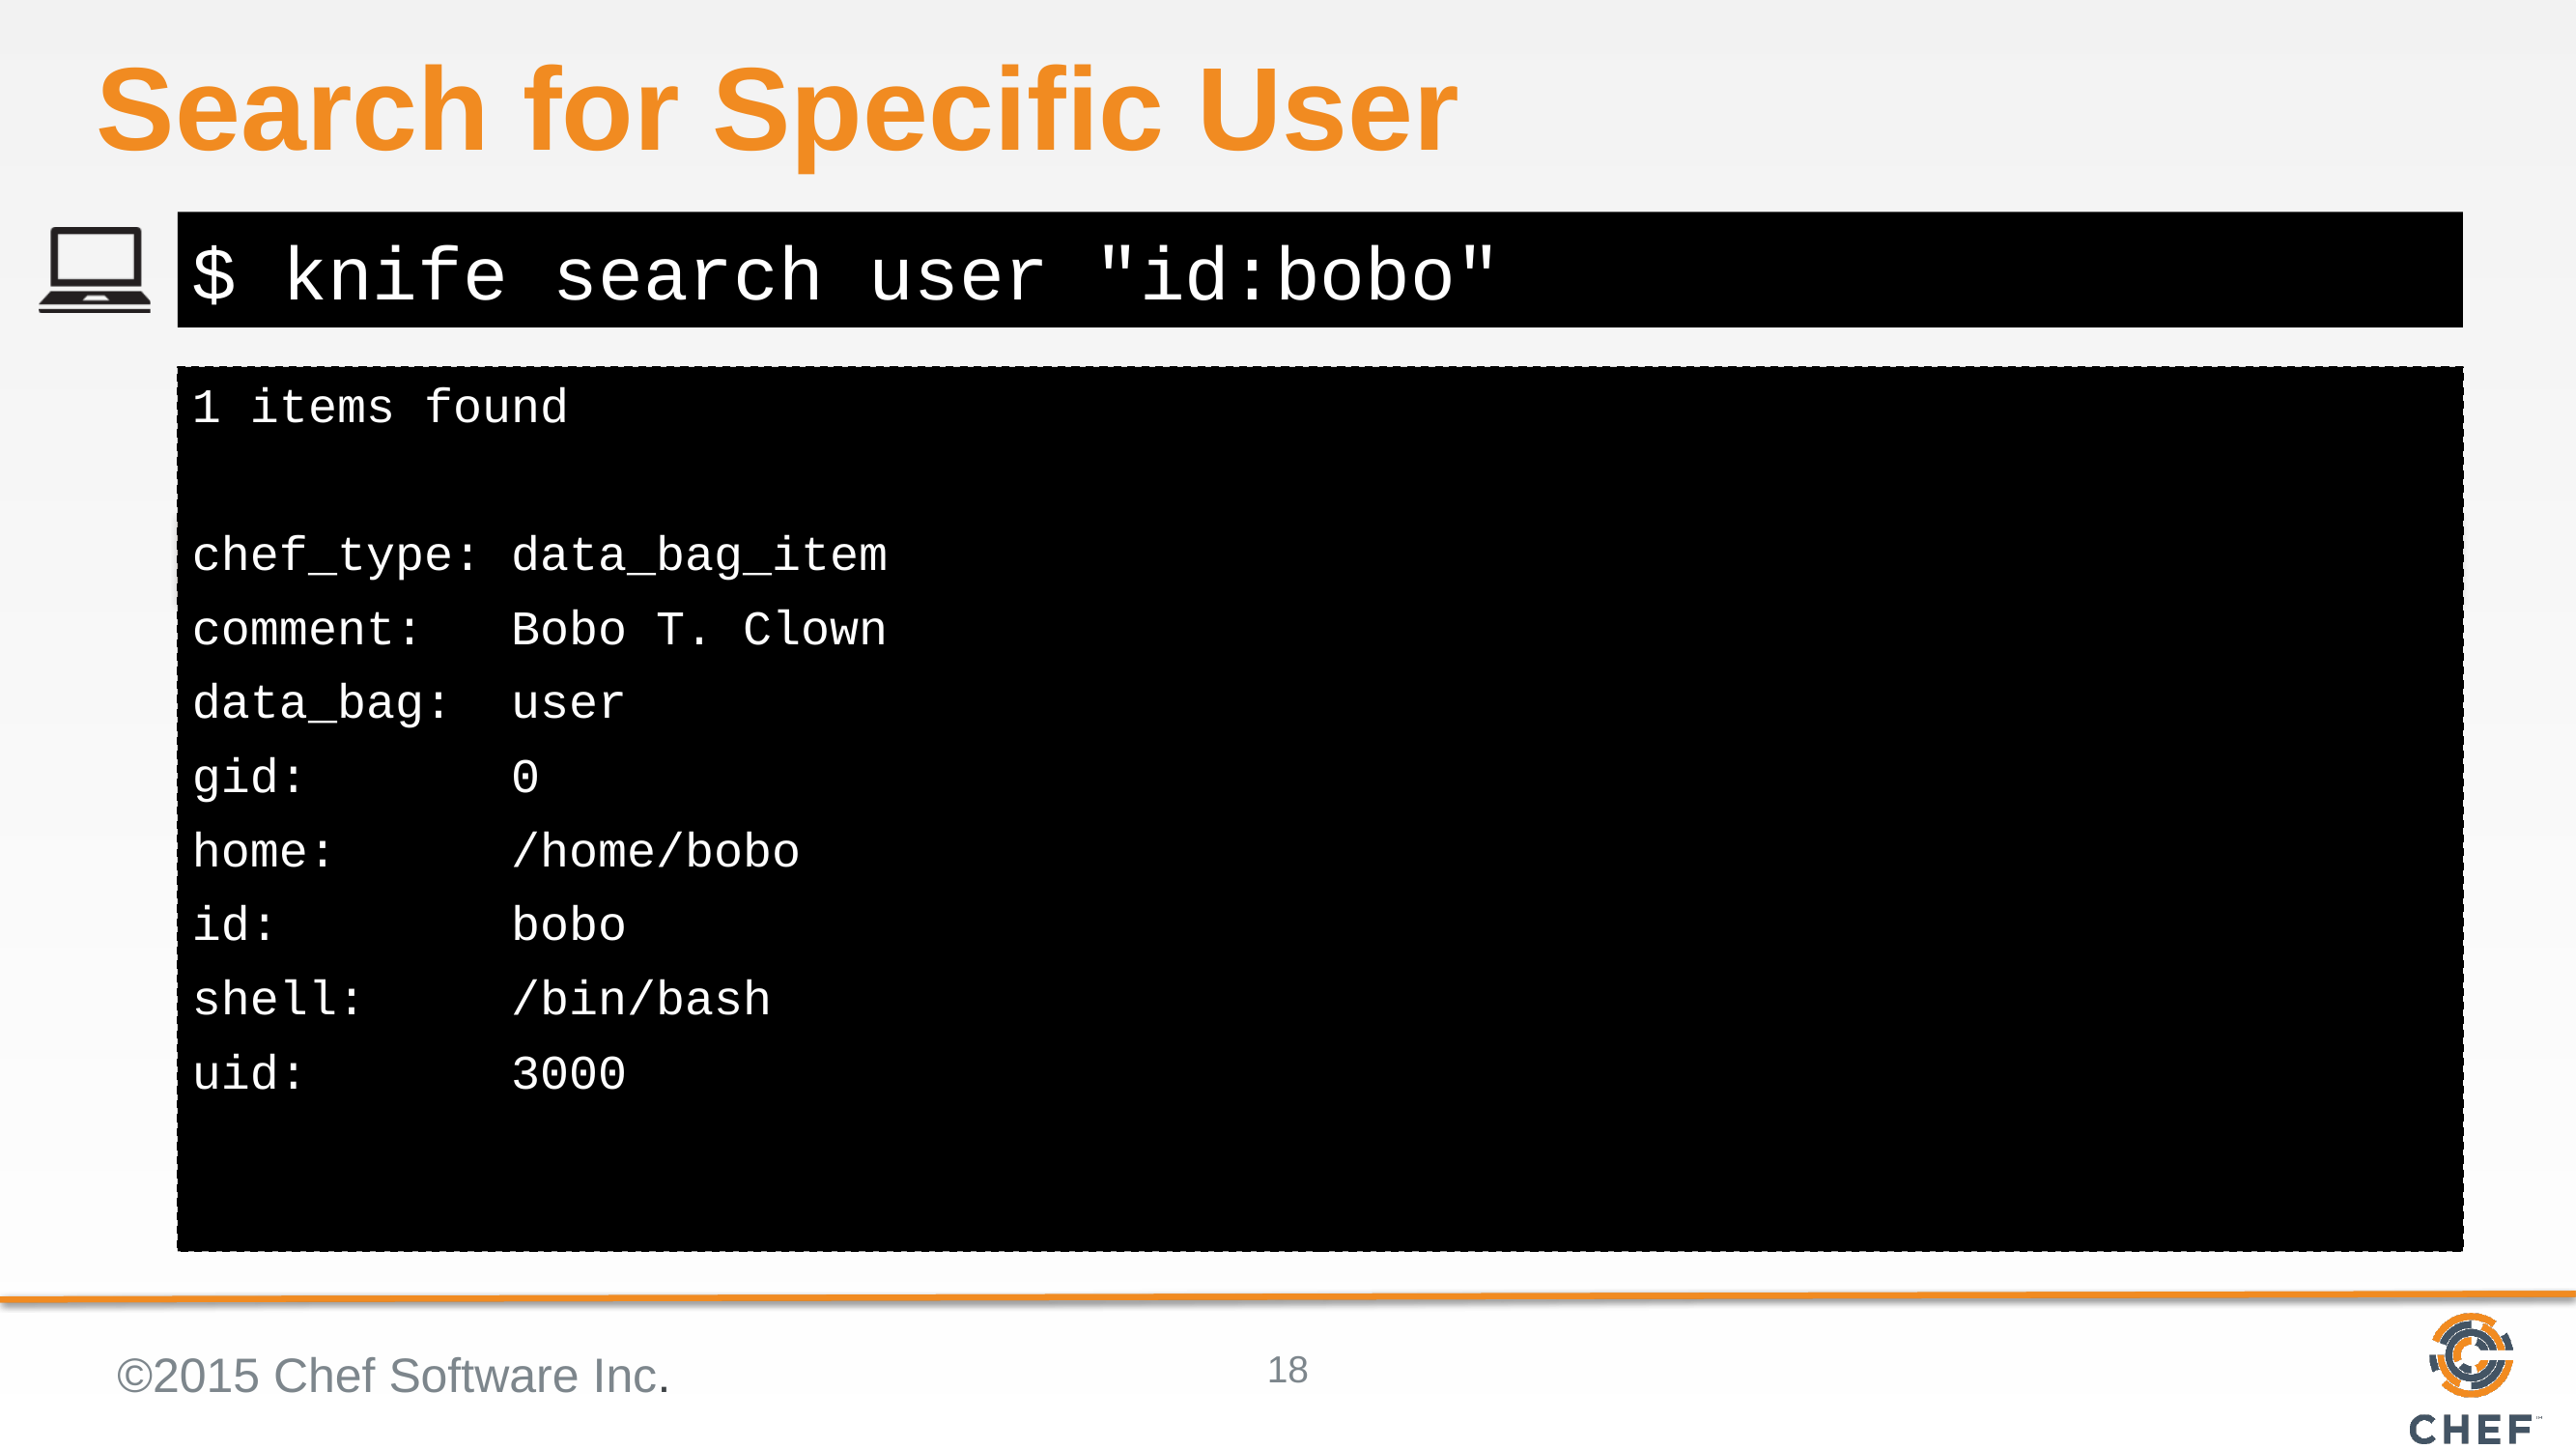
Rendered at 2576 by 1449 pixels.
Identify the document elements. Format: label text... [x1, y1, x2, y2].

picture [2399, 1297, 2550, 1449]
slide_number 18 [1172, 1338, 1403, 1416]
list 1 items found chef_type: data_bag_item comment: Bobo T. Clown data_bag: user gid: 0 home: /home/bobo id: bobo shell: /bin/bash uid: 3000 [177, 366, 2464, 1252]
list $ knife search user "id:bobo" [177, 212, 2463, 327]
footer ©2015 Chef Software Inc. [102, 1336, 948, 1418]
title Search for Specific User [96, 48, 2463, 180]
